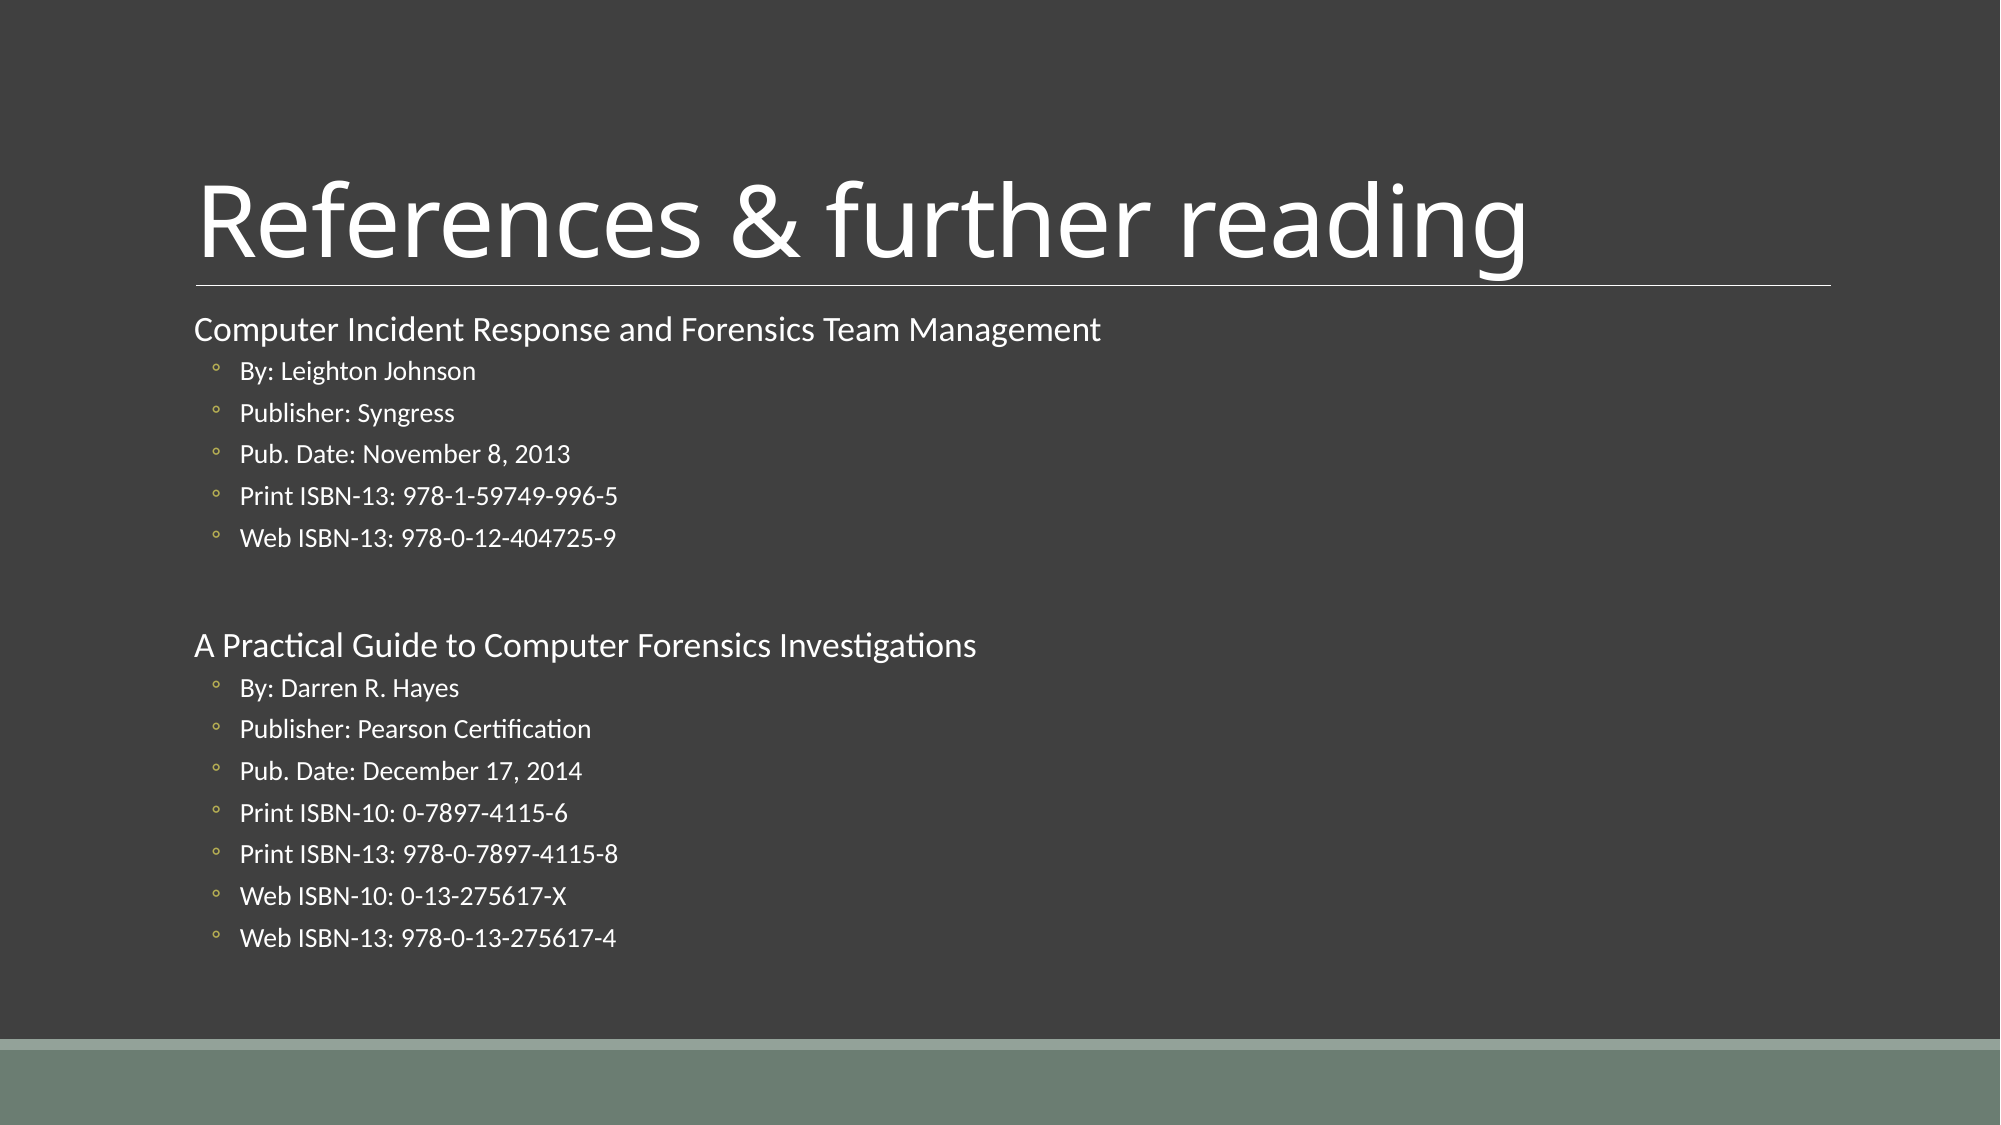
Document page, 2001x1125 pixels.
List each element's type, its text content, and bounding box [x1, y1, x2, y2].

list Computer Incident Response and Forensics Team Management By: Leighton Johnson Publisher: Syngress Pub. Date: November 8, 2013 Print ISBN-13: 978-1-59749-996-5 Web ISBN-13: 978-0-12-404725-9 A Practical Guide to Computer Forensics Investigations By: Darren R. Hayes Publisher: Pearson Certification Pub. Date: December 17, 2014 Print ISBN-10: 0-7897-4115-6 Print ISBN-13: 978-0-7897-4115-8 Web ISBN-10: 0-13-275617-X Web ISBN-13: 978-0-13-275617-4 [180, 302, 1830, 963]
title References & further reading [180, 47, 1830, 285]
